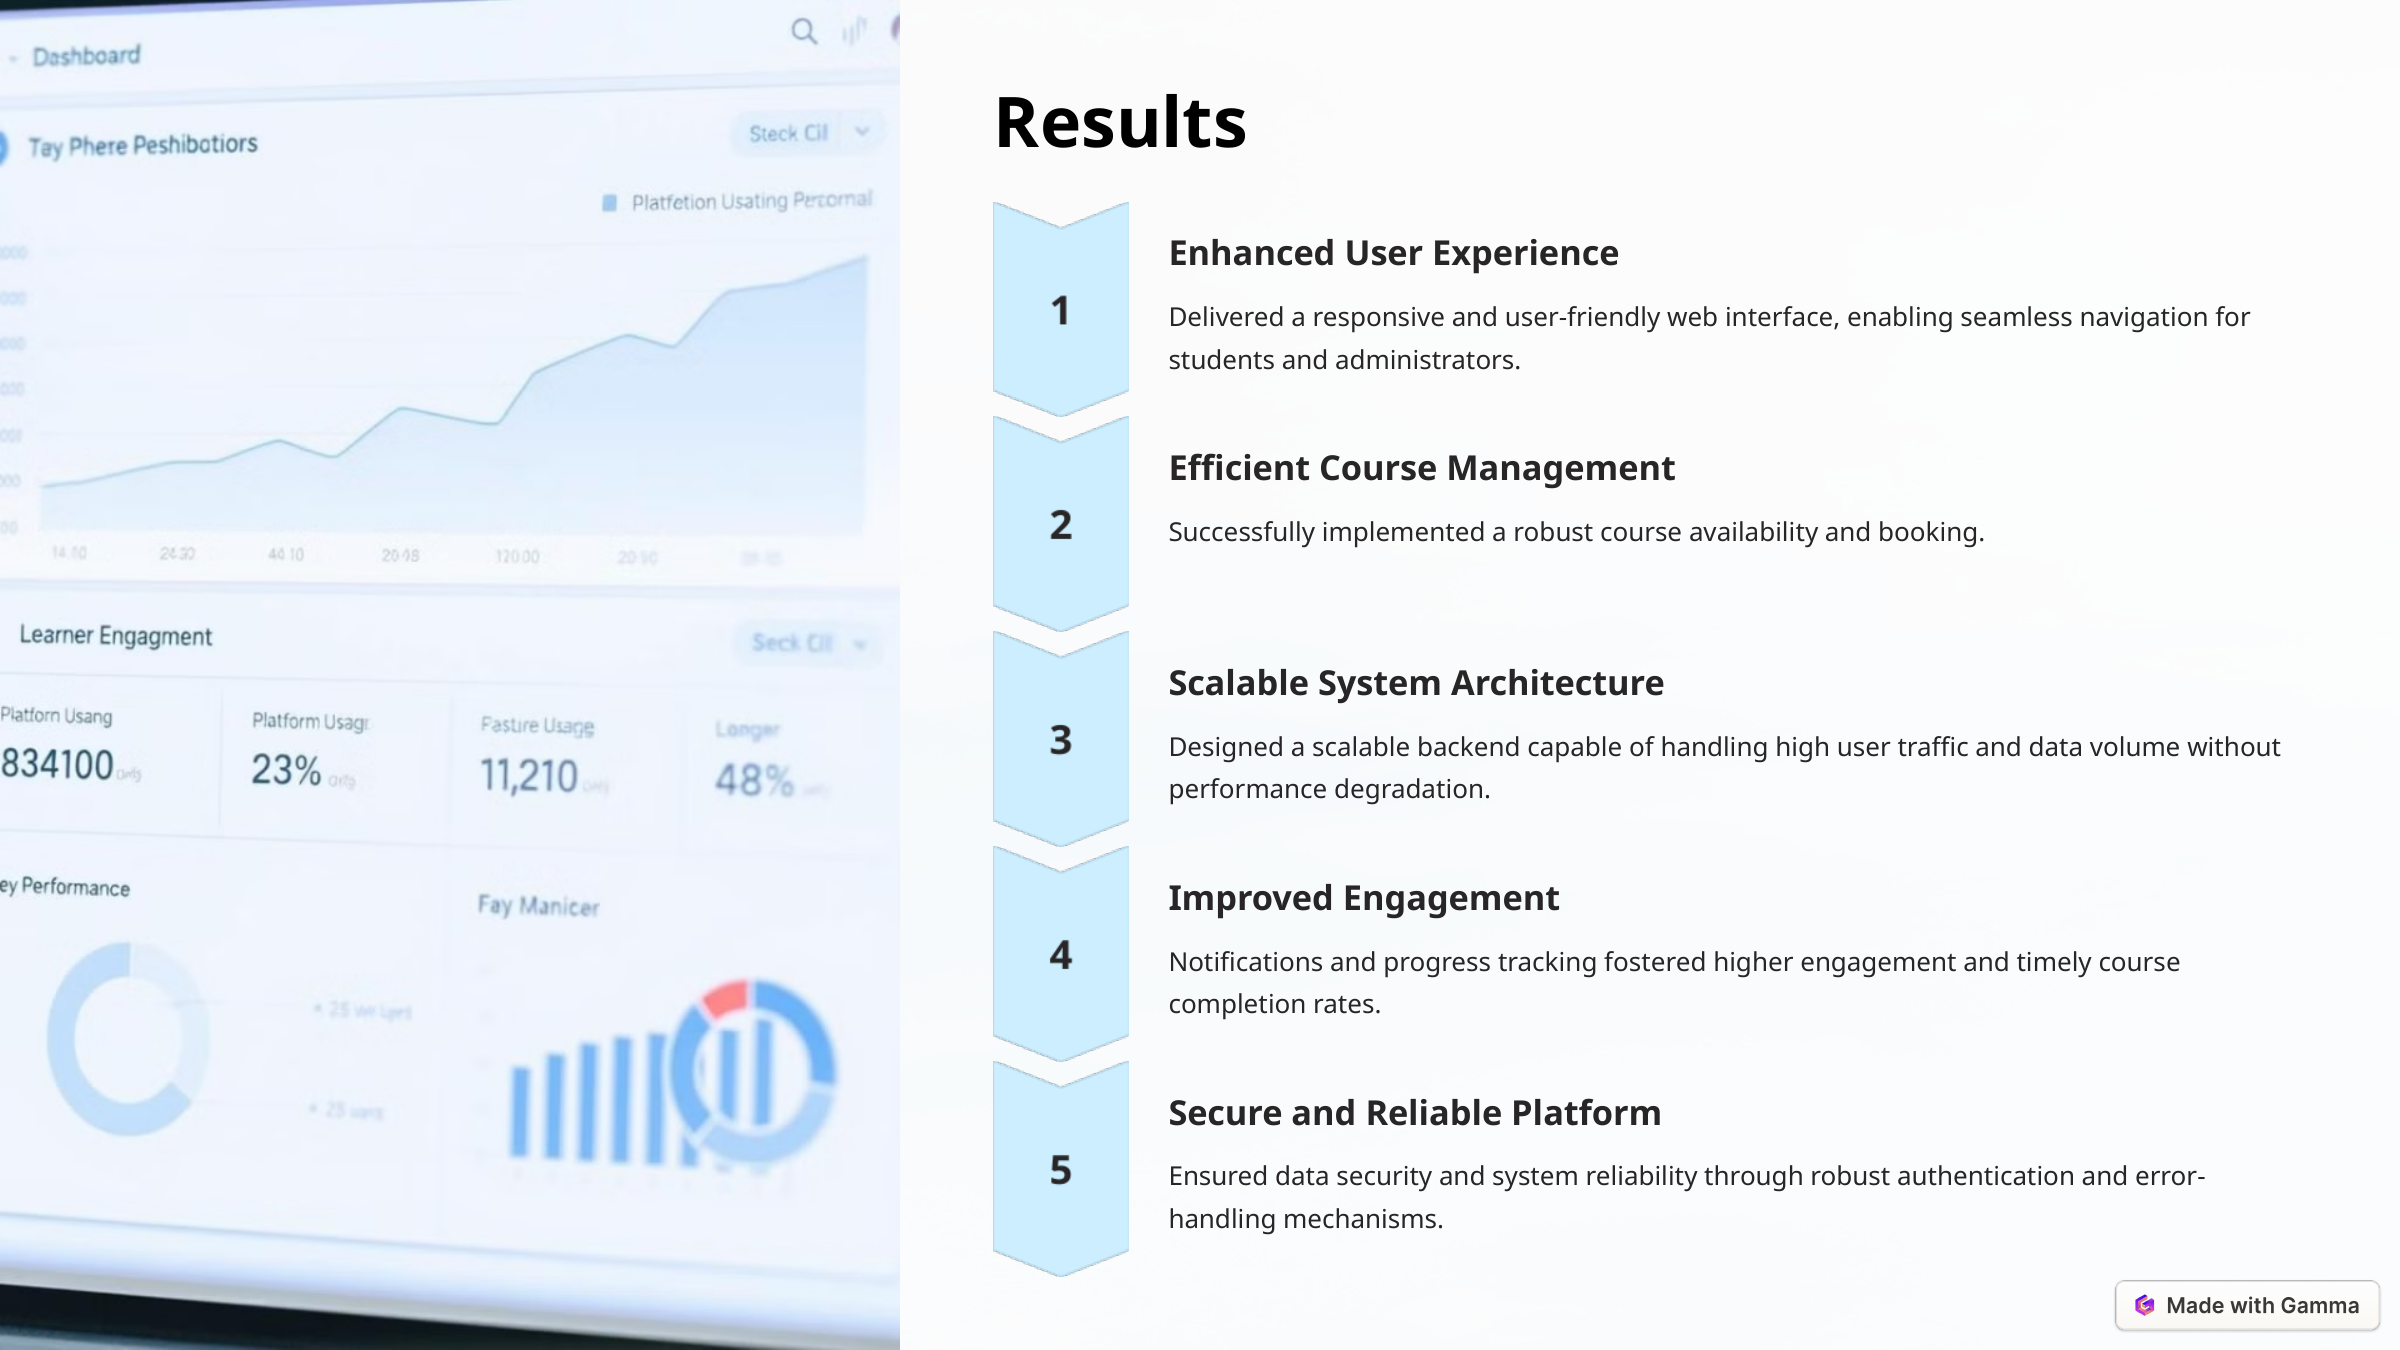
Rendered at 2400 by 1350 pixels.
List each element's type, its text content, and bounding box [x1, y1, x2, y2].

text_box Notifications and progress tracking fostered higher engagement and timely course completion rates. [1168, 933, 2306, 1020]
text_box Secure and Reliable Platform [1168, 1088, 1638, 1133]
text_box Efficient Course Management [1168, 443, 1649, 488]
picture [2106, 1271, 2389, 1339]
text_box Improved Engagement [1168, 873, 1533, 918]
text_box Scalable System Architecture [1168, 658, 1640, 703]
picture [0, 0, 900, 1350]
text_box Designed a scalable backend capable of handling high user traffic and data volume without performance degradation. [1168, 718, 2306, 805]
text_box Ensured data security and system reliability through robust authentication and error-handling mechanisms. [1168, 1148, 2306, 1235]
text_box Delivered a responsive and user-friendly web interface, enabling seamless navigation for students and administrators. [1168, 289, 2306, 376]
picture [993, 202, 1129, 1277]
text_box Results [993, 73, 1699, 162]
text_box Enhanced User Experience [1168, 228, 1603, 273]
text_box Successfully implemented a robust course availability and booking. [1168, 503, 2306, 547]
